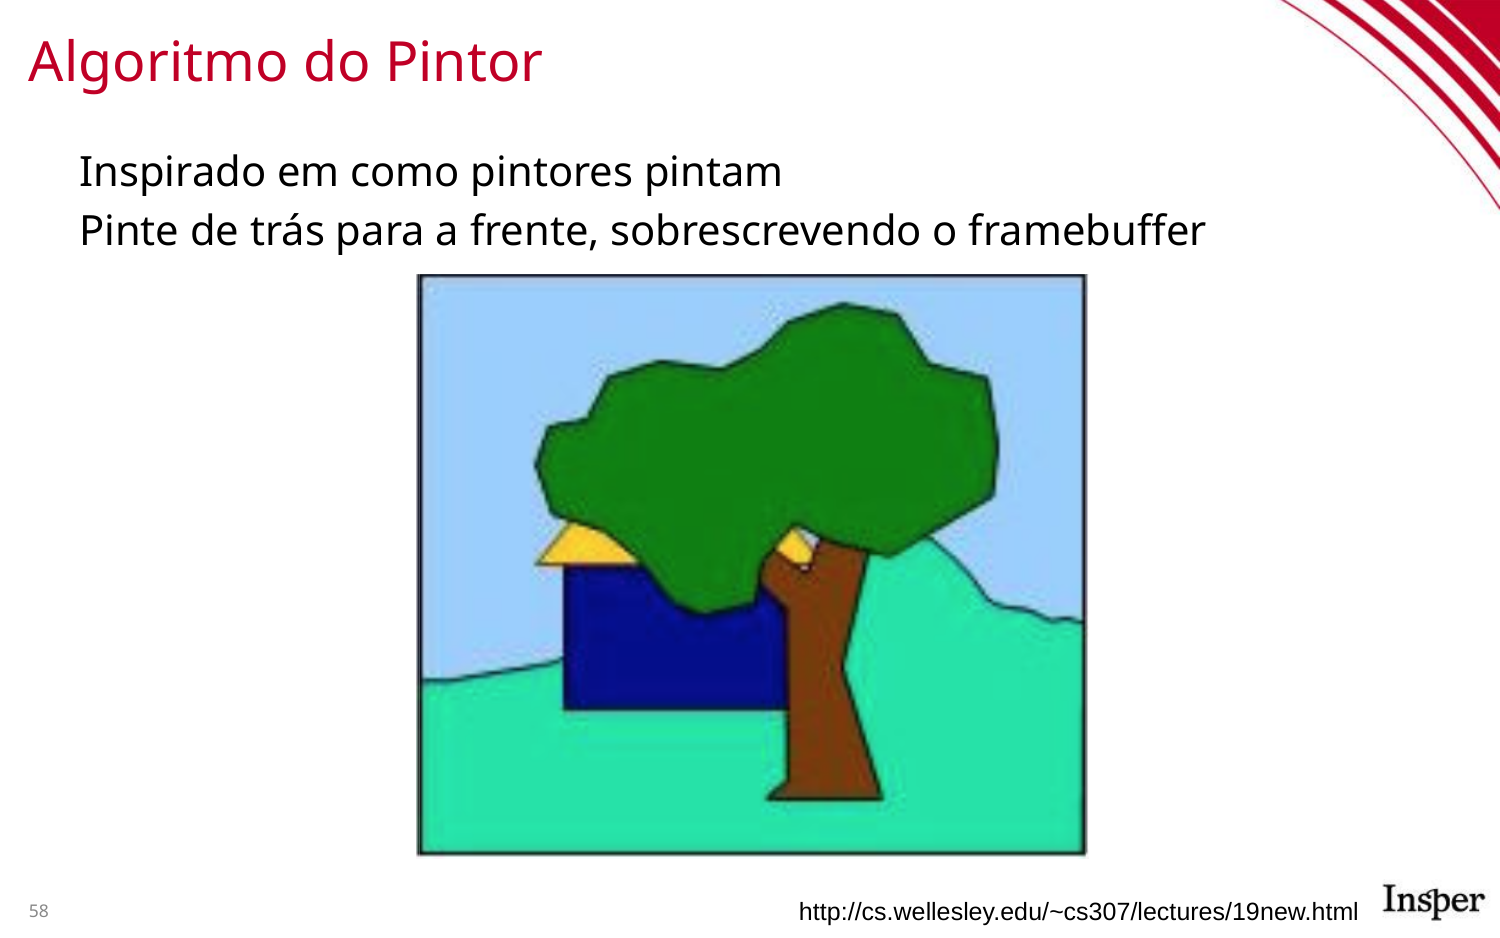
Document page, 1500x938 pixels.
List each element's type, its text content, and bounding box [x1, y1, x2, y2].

title Algoritmo do Pintor [13, 18, 1397, 104]
text_box http://cs.wellesley.edu/~cs307/lectures/19new.html [406, 887, 1375, 934]
picture [249, 0, 1500, 938]
slide_number 58 [0, 887, 78, 938]
picture [416, 274, 1089, 859]
list Inspirado em como pintores pintam Pinte de trás para a frente, sobrescrevendo o framebuffer [64, 137, 1447, 876]
